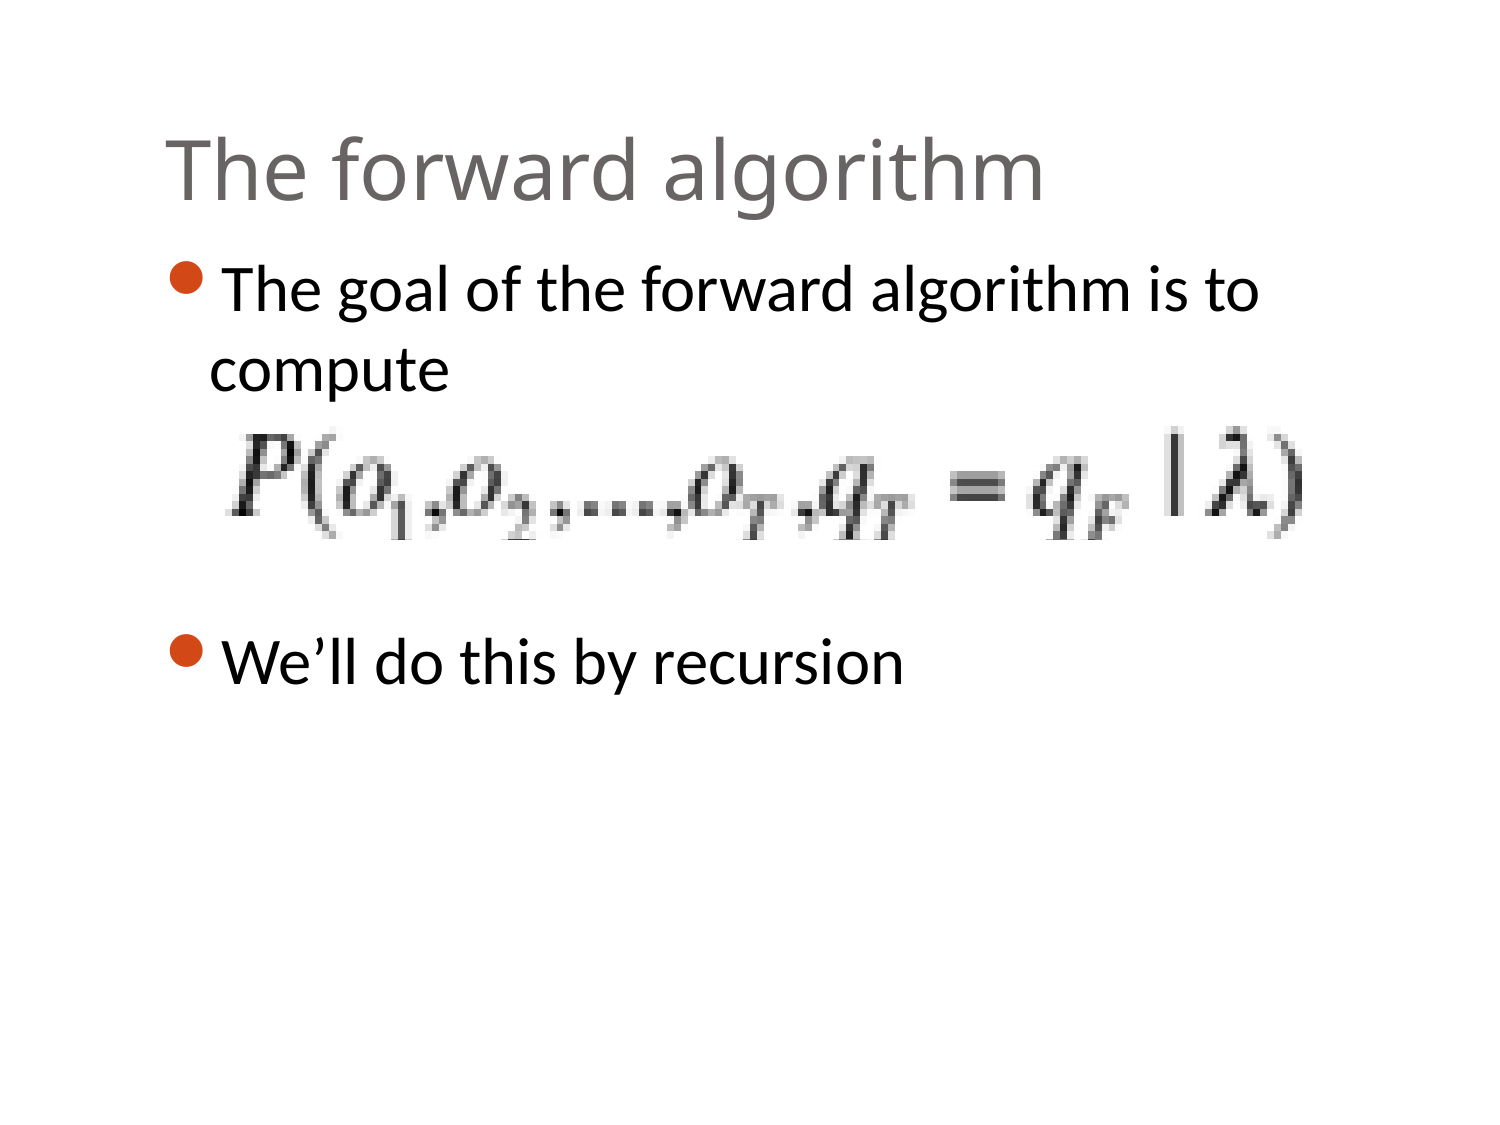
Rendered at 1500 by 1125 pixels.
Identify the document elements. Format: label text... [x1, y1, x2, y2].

list The goal of the forward algorithm is to compute We’ll do this by recursion [149, 237, 1426, 988]
title The forward algorithm [149, 44, 1426, 233]
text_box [212, 412, 1302, 540]
